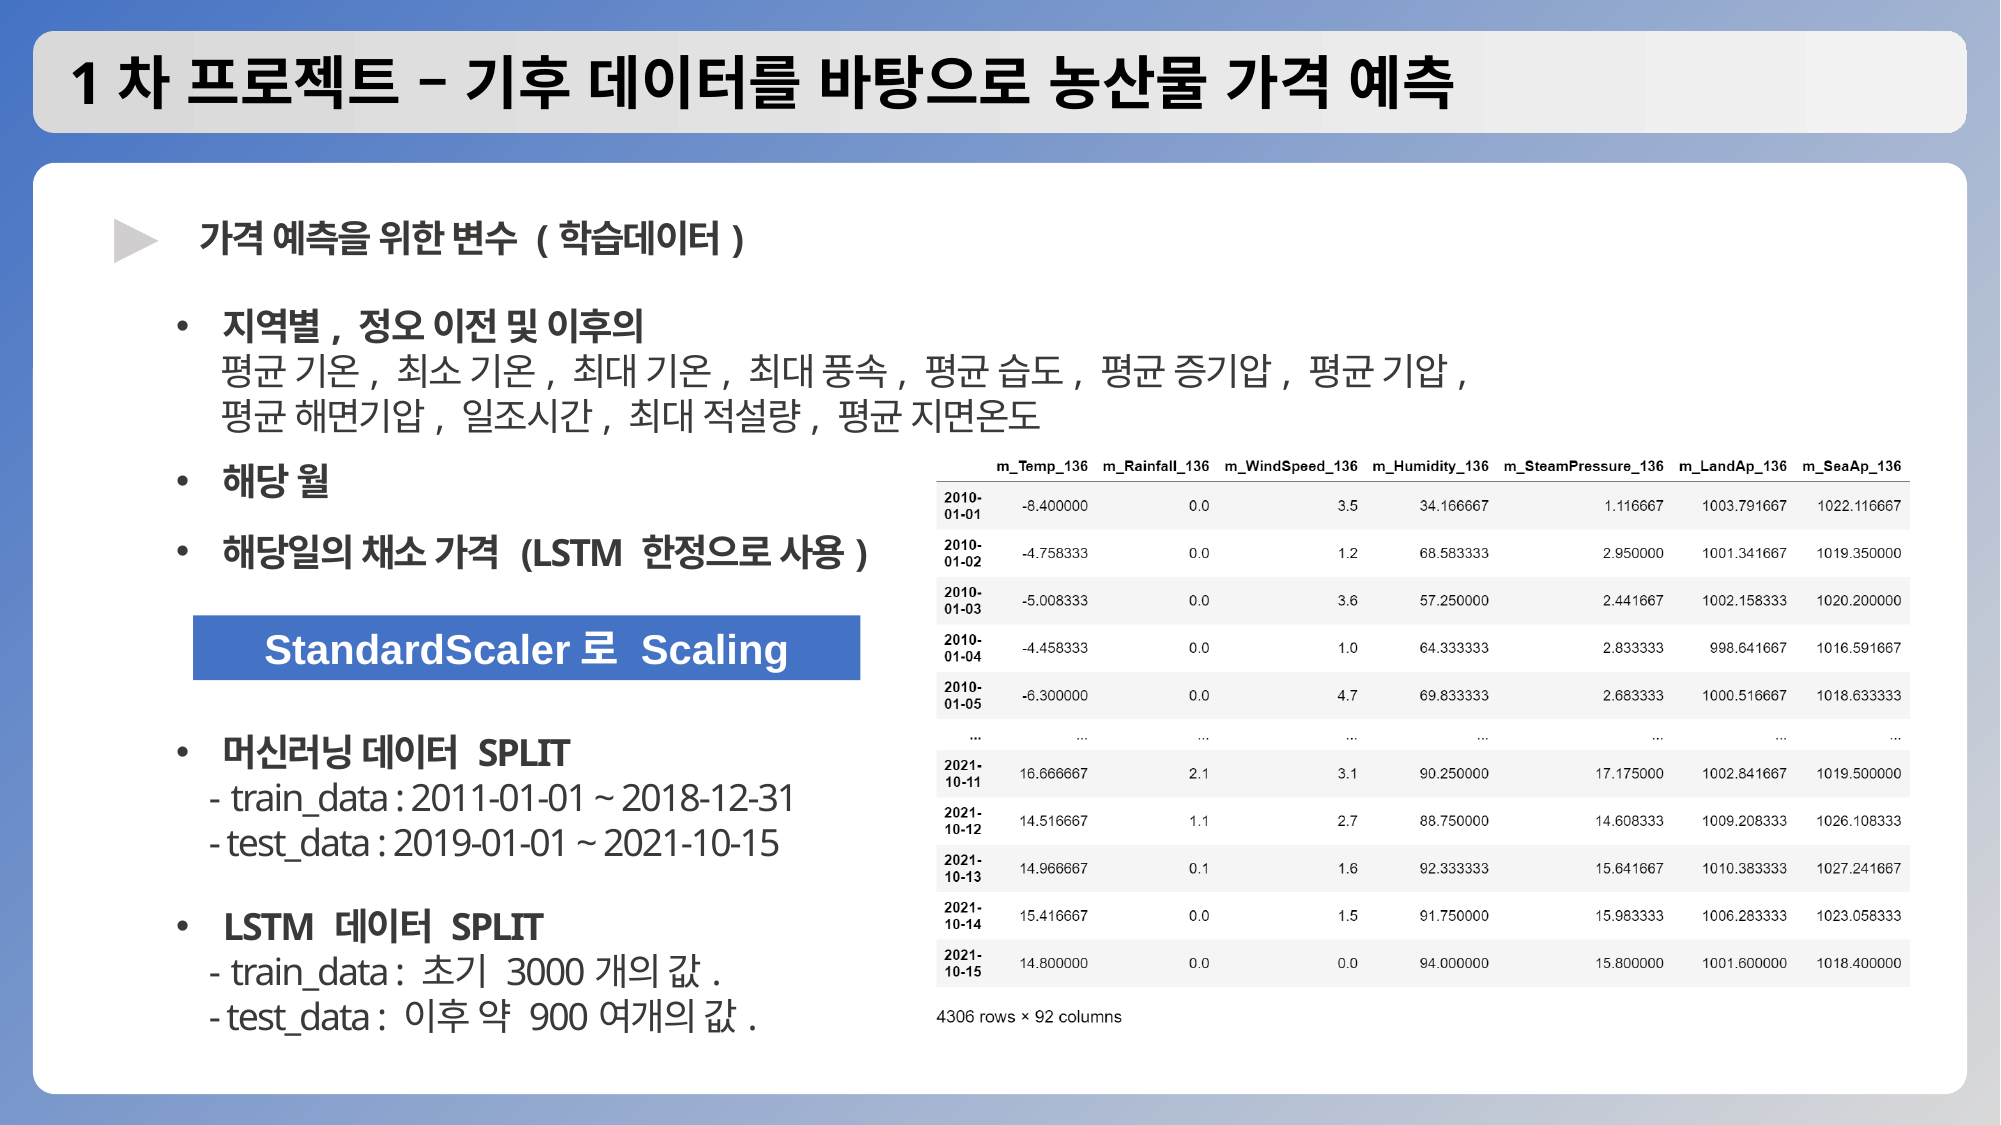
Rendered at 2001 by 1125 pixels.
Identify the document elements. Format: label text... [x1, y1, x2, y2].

text_box 머신러닝 데이터 SPLIT - train_data : 2011-01-01 ~ 2018-12-31 - test_data : 2019-01-01 ~ 2021-10-15 [161, 721, 930, 872]
text_box 지역별, 정오 이전 및 이후의 평균 기온, 최소 기온, 최대 기온, 최대 풍속, 평균 습도, 평균 증기압, 평균 기압, 평균 해면기압, 일조시간, 최대 적설량, 평균 지면온도 [161, 295, 1910, 446]
title 1차 프로젝트 – 기후 데이터를 바탕으로 농산물 가격 예측 [54, 34, 1780, 137]
text_box 해당일의 채소 가격 (LSTM 한정으로 사용) [161, 521, 930, 581]
text_box StandardScaler로 Scaling [193, 615, 861, 681]
text_box ▶ [100, 190, 183, 276]
text_box 해당 월 [161, 450, 930, 511]
picture [930, 447, 1910, 1025]
text_box LSTM 데이터 SPLIT - train_data : 초기 3000개의 값. - test_data : 이후 약 900여개의 값. [161, 895, 1910, 1046]
text_box 가격 예측을 위한 변수 (학습데이터) [184, 208, 1402, 268]
